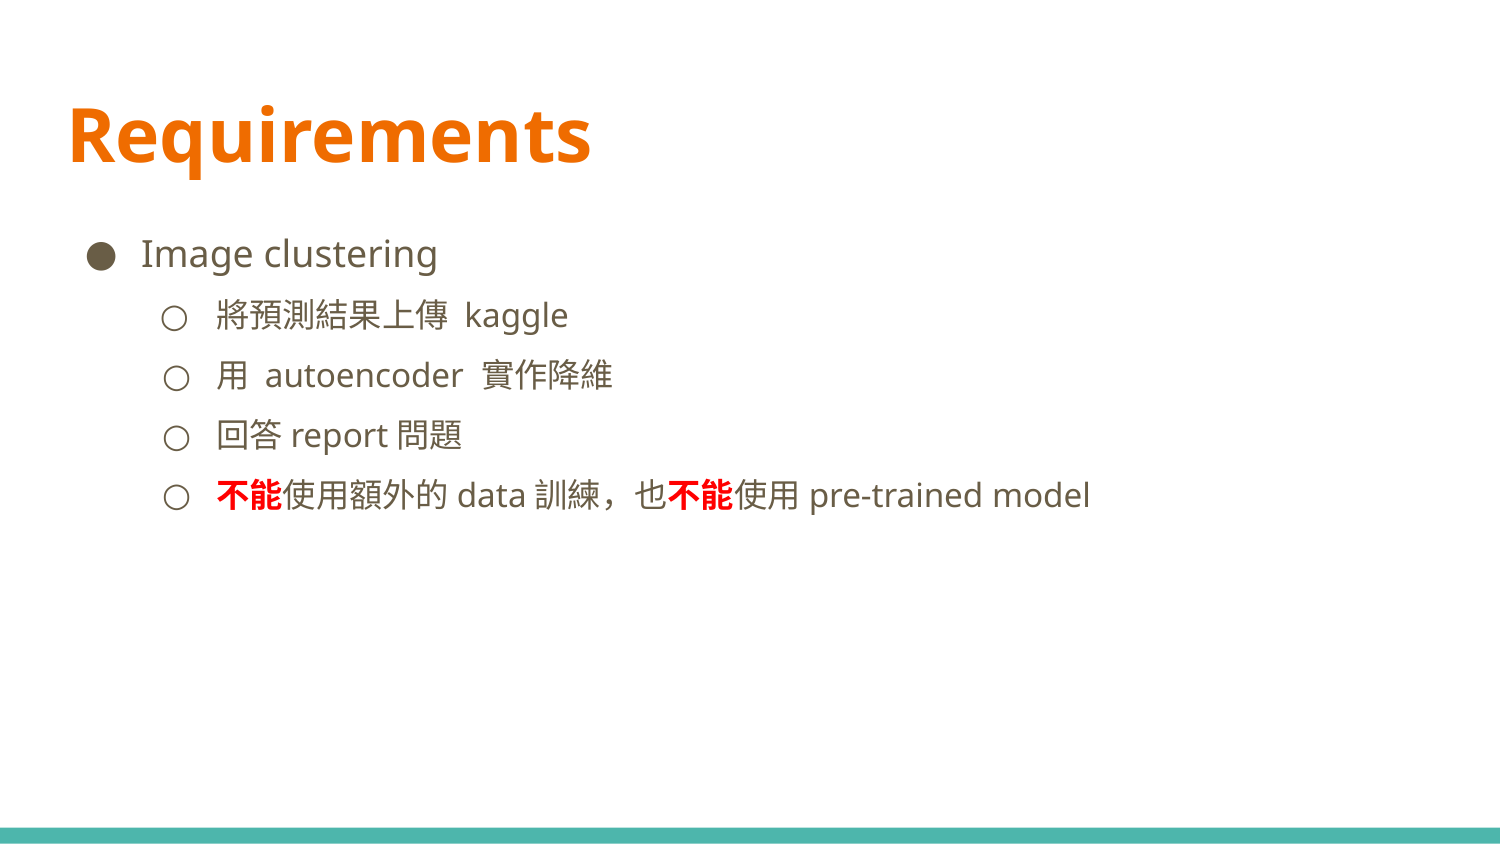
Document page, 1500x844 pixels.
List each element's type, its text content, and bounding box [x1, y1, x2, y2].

title Requirements [51, 72, 1449, 189]
list Image clustering 將預測結果上傳 kaggle 用 autoencoder 實作降維 回答report問題 不能使用額外的data訓練，也不能使用pre-trained model [51, 207, 1449, 750]
